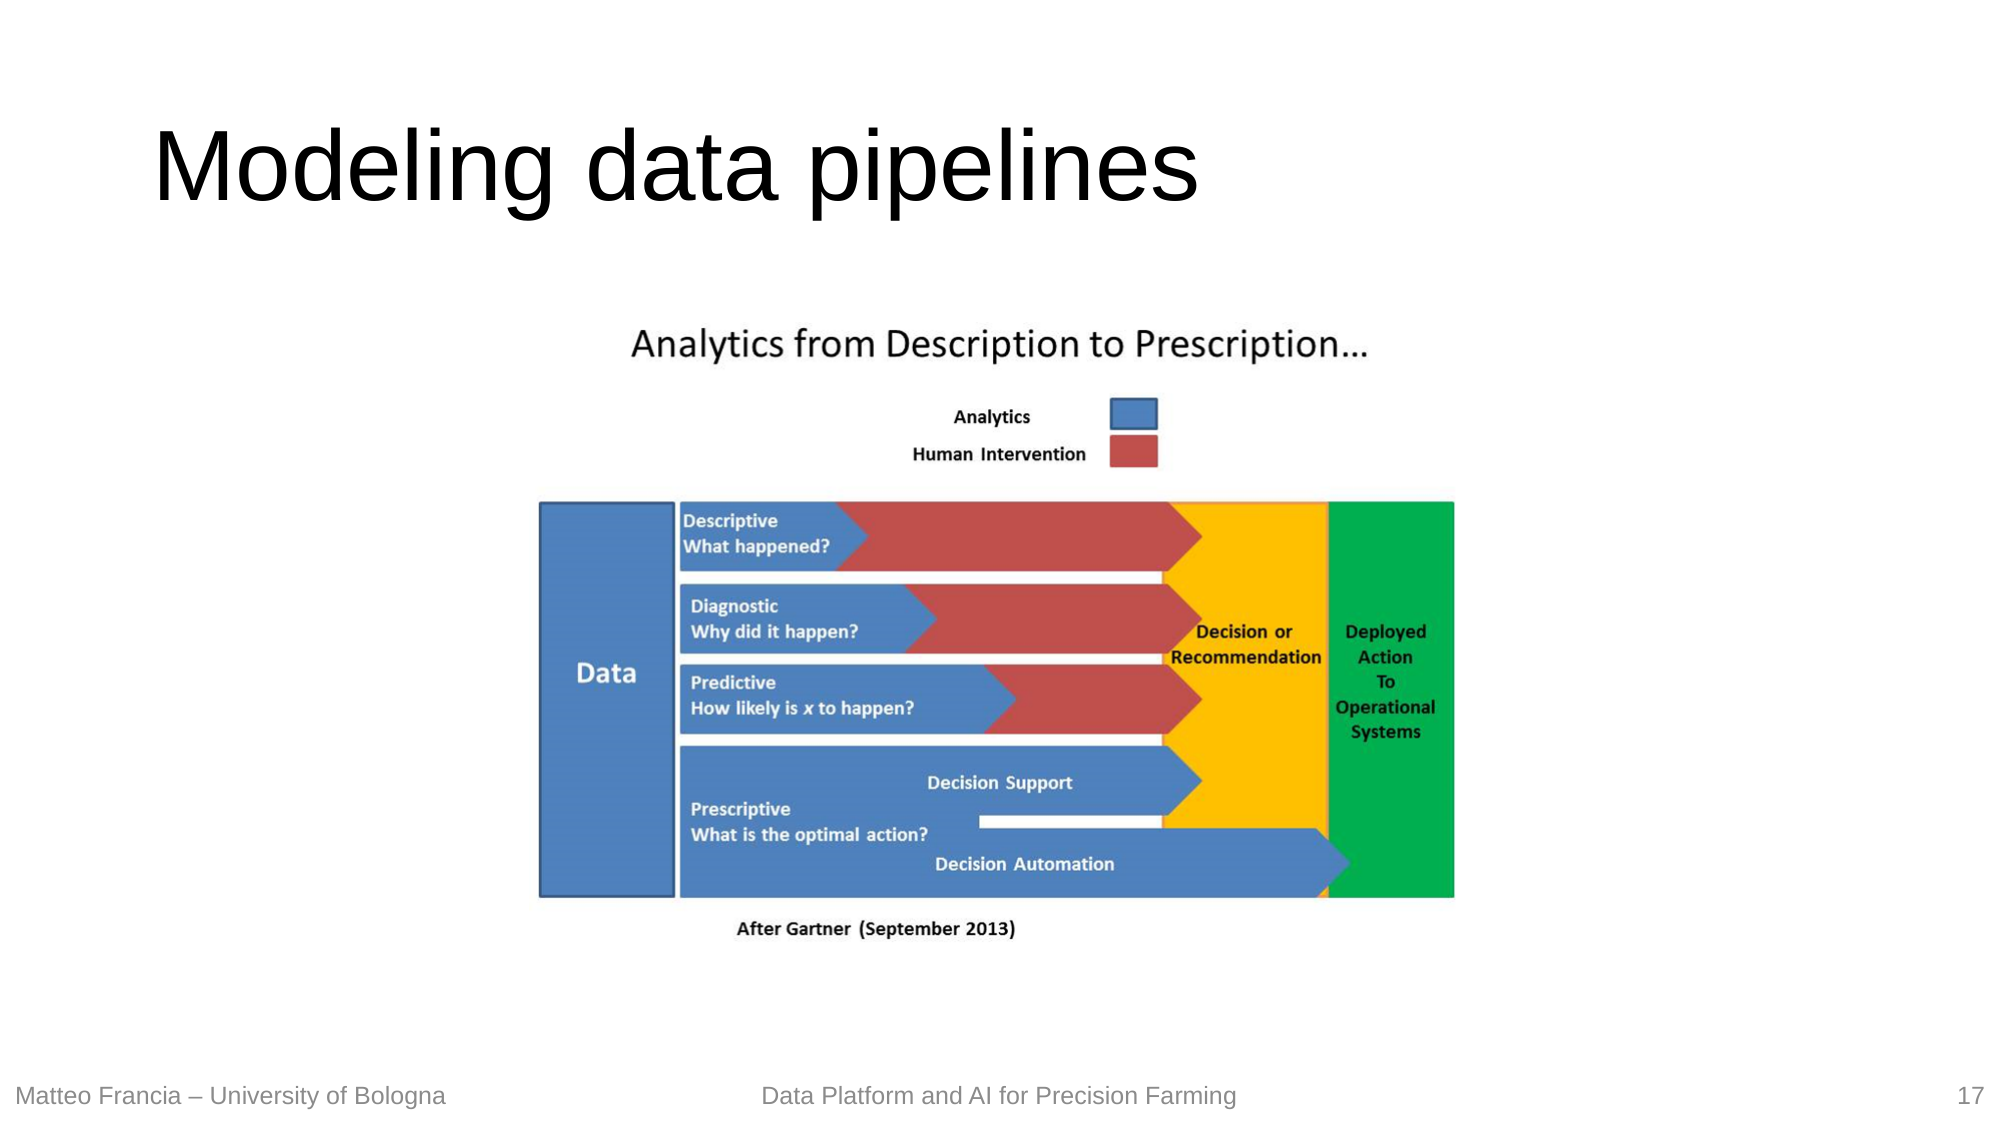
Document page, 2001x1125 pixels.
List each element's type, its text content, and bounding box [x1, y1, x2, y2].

title Modeling data pipelines [137, 59, 1863, 278]
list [529, 283, 1471, 989]
footer Matteo Francia – University of Bologna [0, 1065, 466, 1125]
slide_number 17 [1550, 1065, 2000, 1125]
